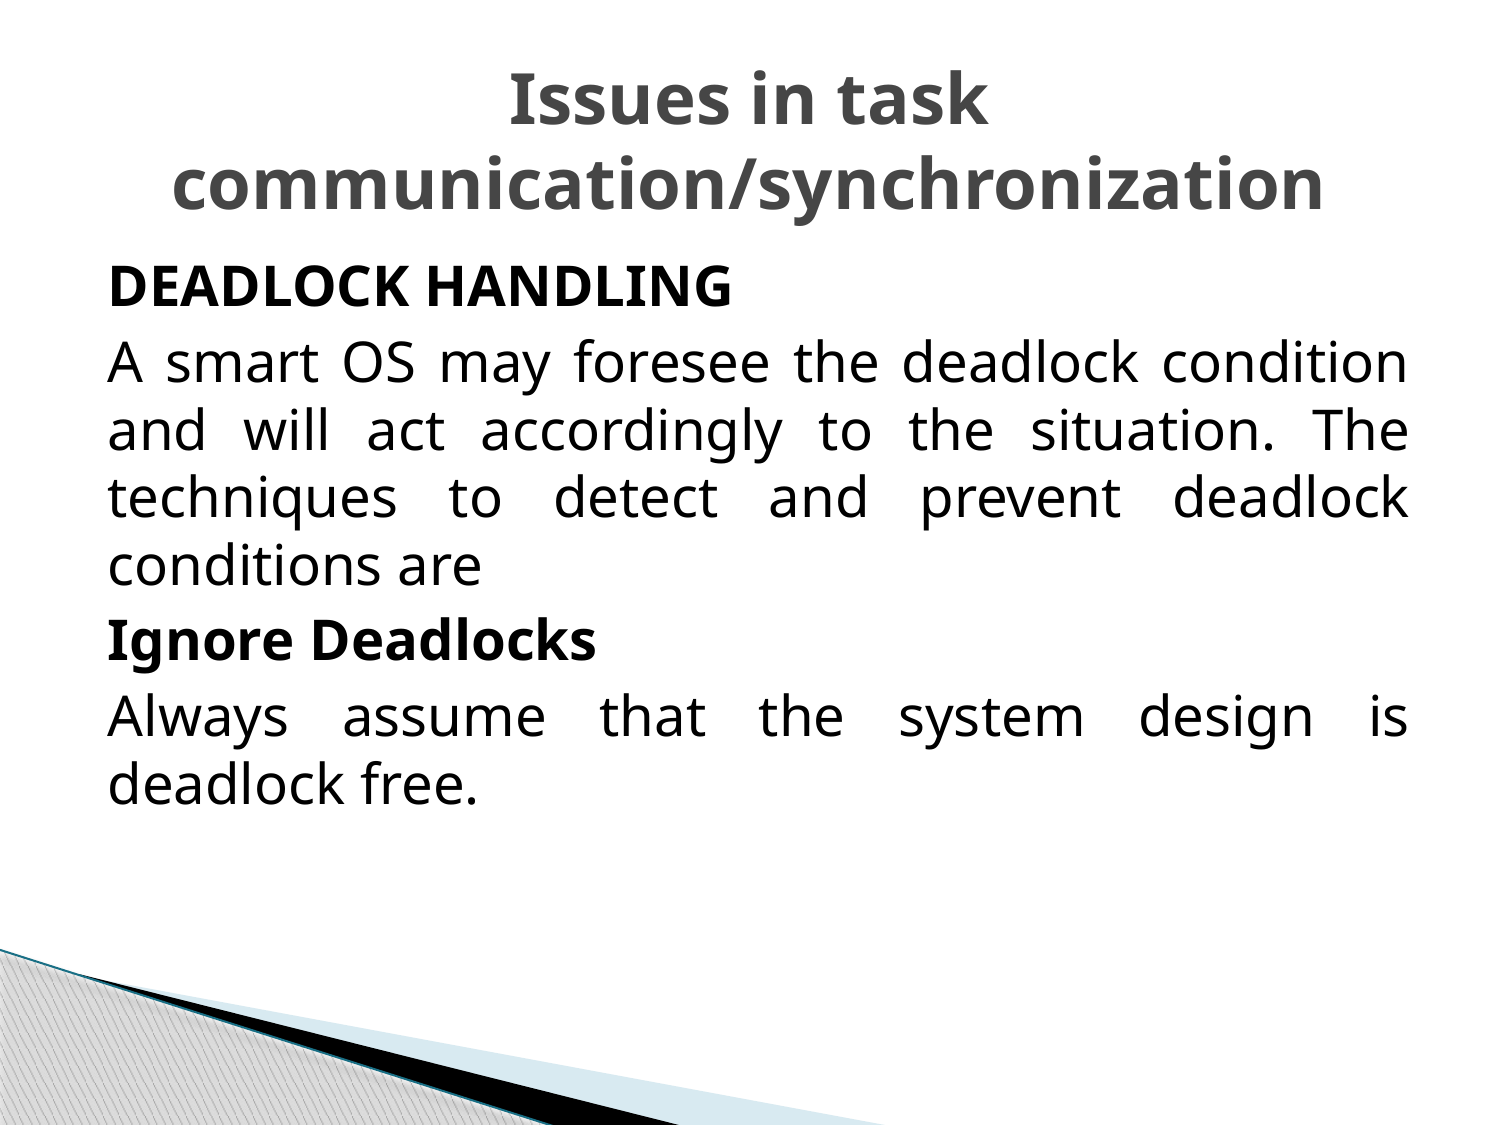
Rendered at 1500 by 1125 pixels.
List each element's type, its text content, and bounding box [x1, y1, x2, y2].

title Issues in task communication/synchronization [75, 45, 1425, 233]
list DEADLOCK HANDLING A smart OS may foresee the deadlock condition and will act accordingly to the situation. The techniques to detect and prevent deadlock conditions are Ignore Deadlocks Always assume that the system design is deadlock free. [75, 243, 1425, 986]
